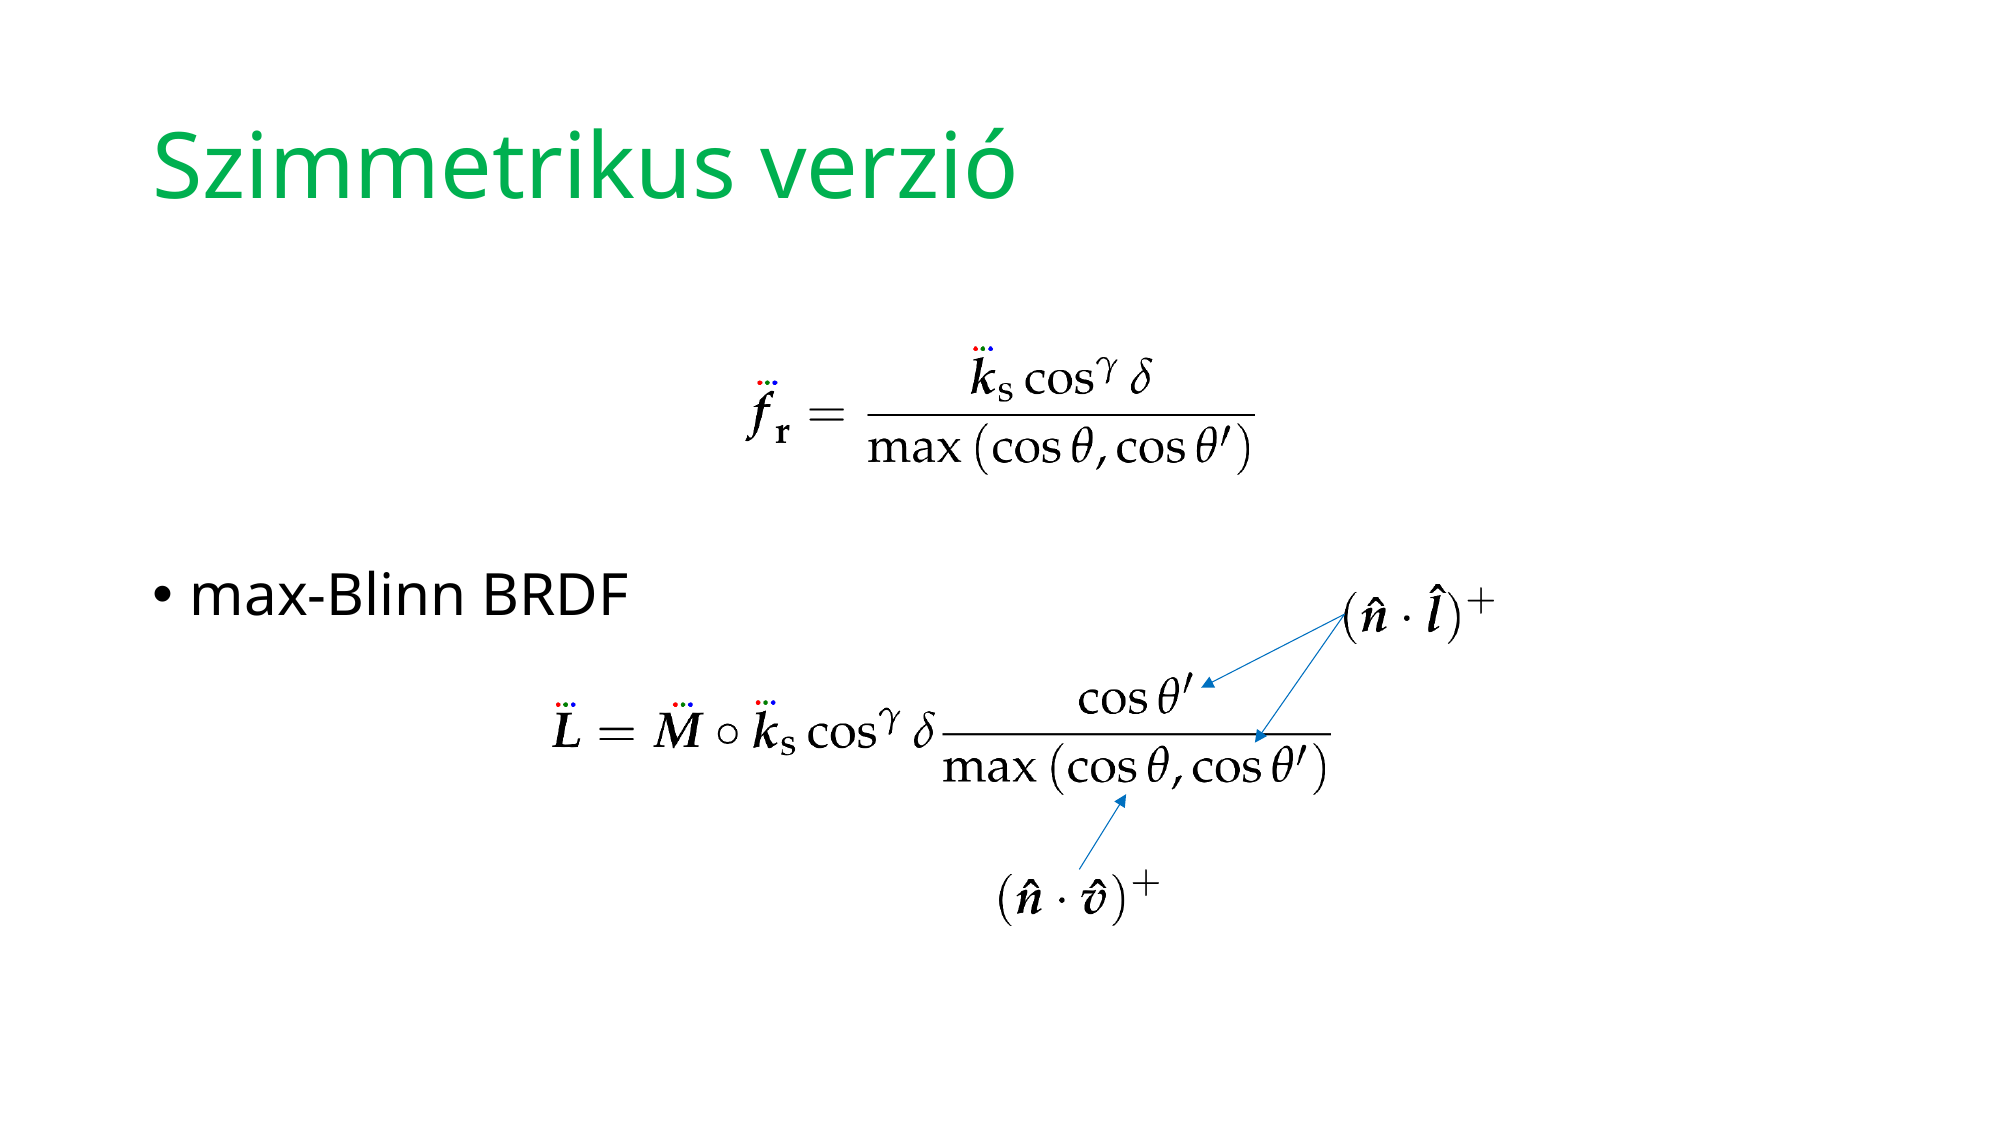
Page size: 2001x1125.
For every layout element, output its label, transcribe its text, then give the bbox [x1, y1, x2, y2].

title Szimmetrikus verzió [137, 59, 1863, 278]
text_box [1254, 614, 1345, 743]
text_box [1201, 614, 1254, 688]
picture [745, 346, 1255, 475]
picture [999, 869, 1159, 926]
picture [1344, 584, 1494, 644]
list max-Blinn BRDF [137, 299, 1863, 1014]
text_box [1079, 794, 1127, 870]
picture [552, 672, 1331, 795]
